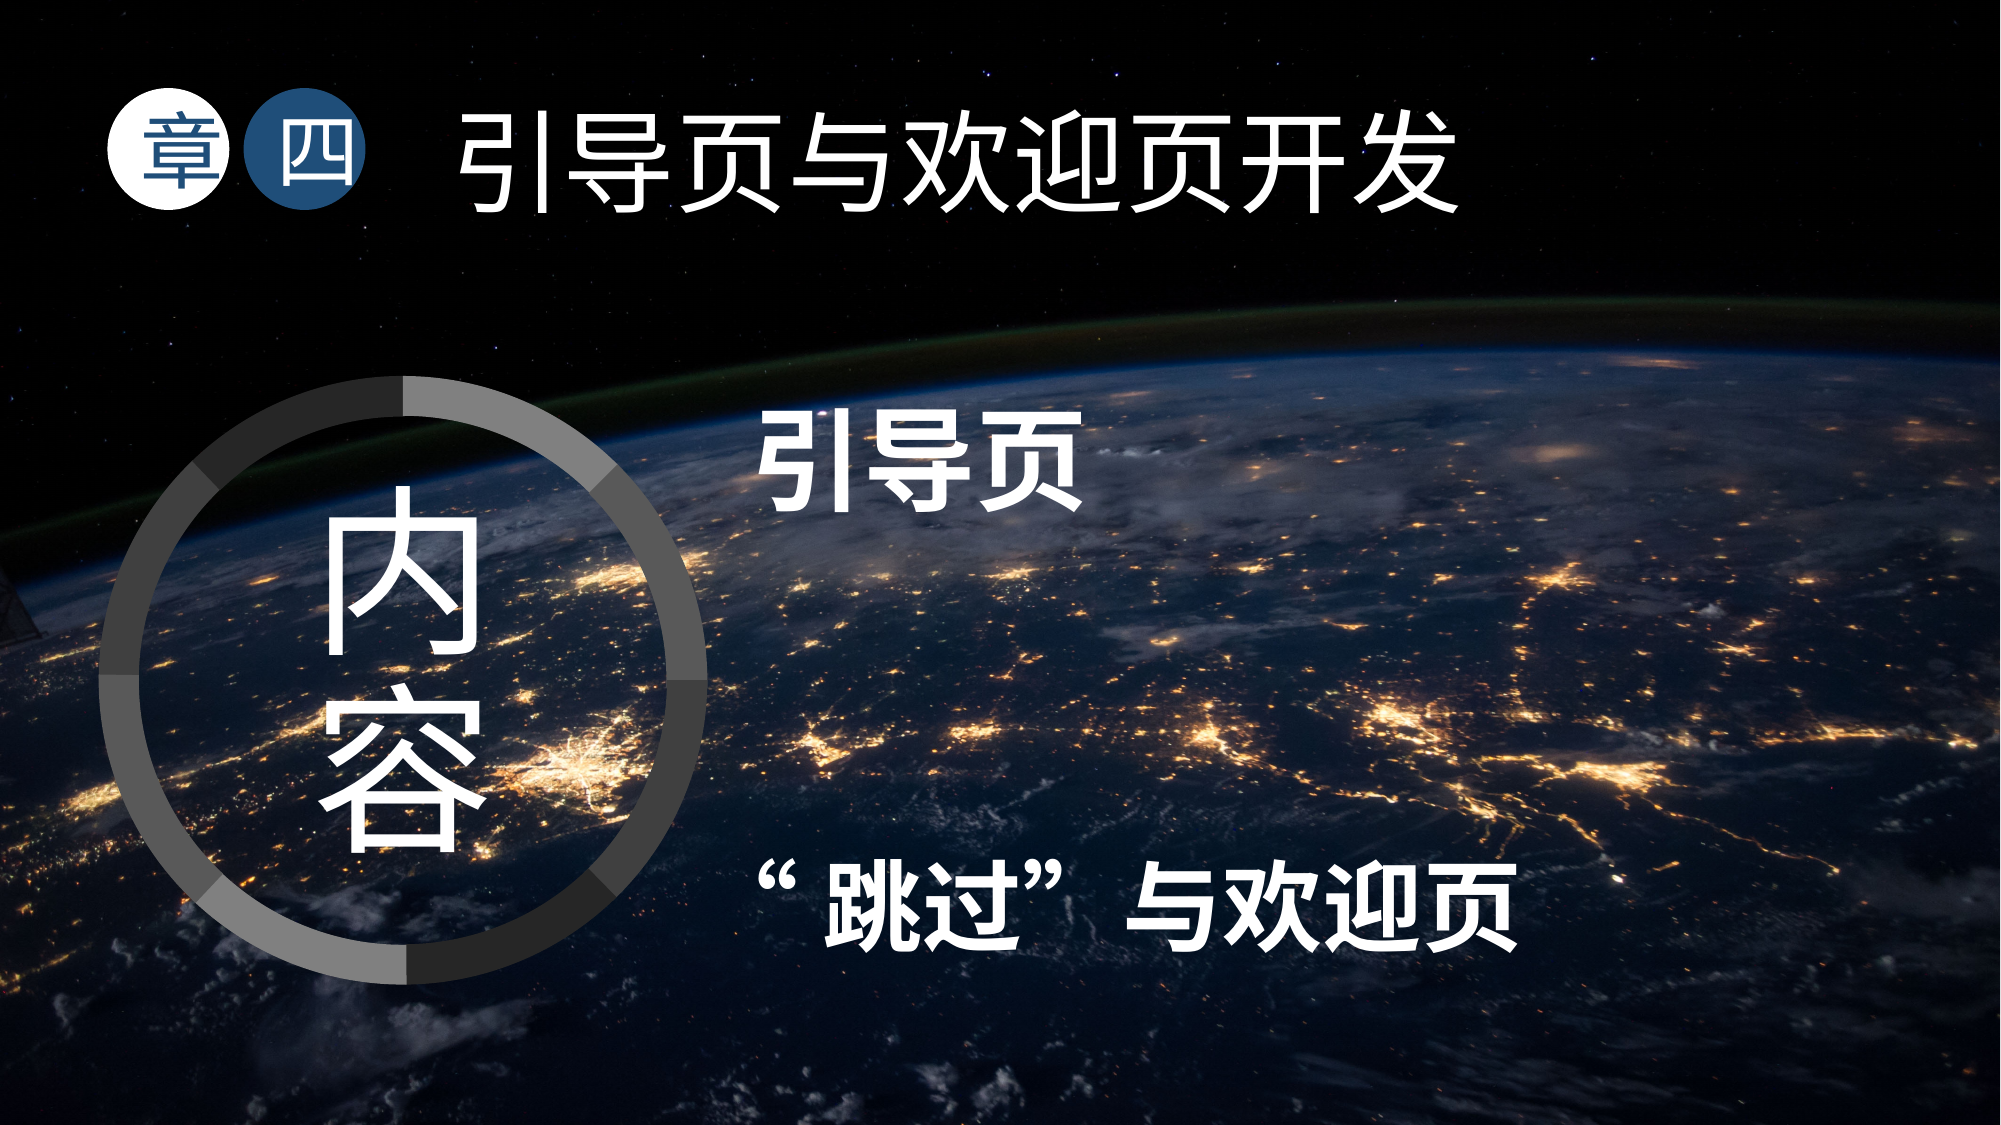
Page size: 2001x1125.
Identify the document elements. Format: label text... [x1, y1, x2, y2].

text_box 引导页 [683, 313, 1545, 619]
picture [0, 0, 2001, 1125]
text_box 章 [106, 87, 231, 211]
text_box “跳过”与欢迎页 [679, 759, 1541, 1065]
text_box 四 [242, 87, 367, 211]
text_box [99, 376, 707, 984]
text_box 引导页与欢迎页开发 [435, 99, 1785, 198]
